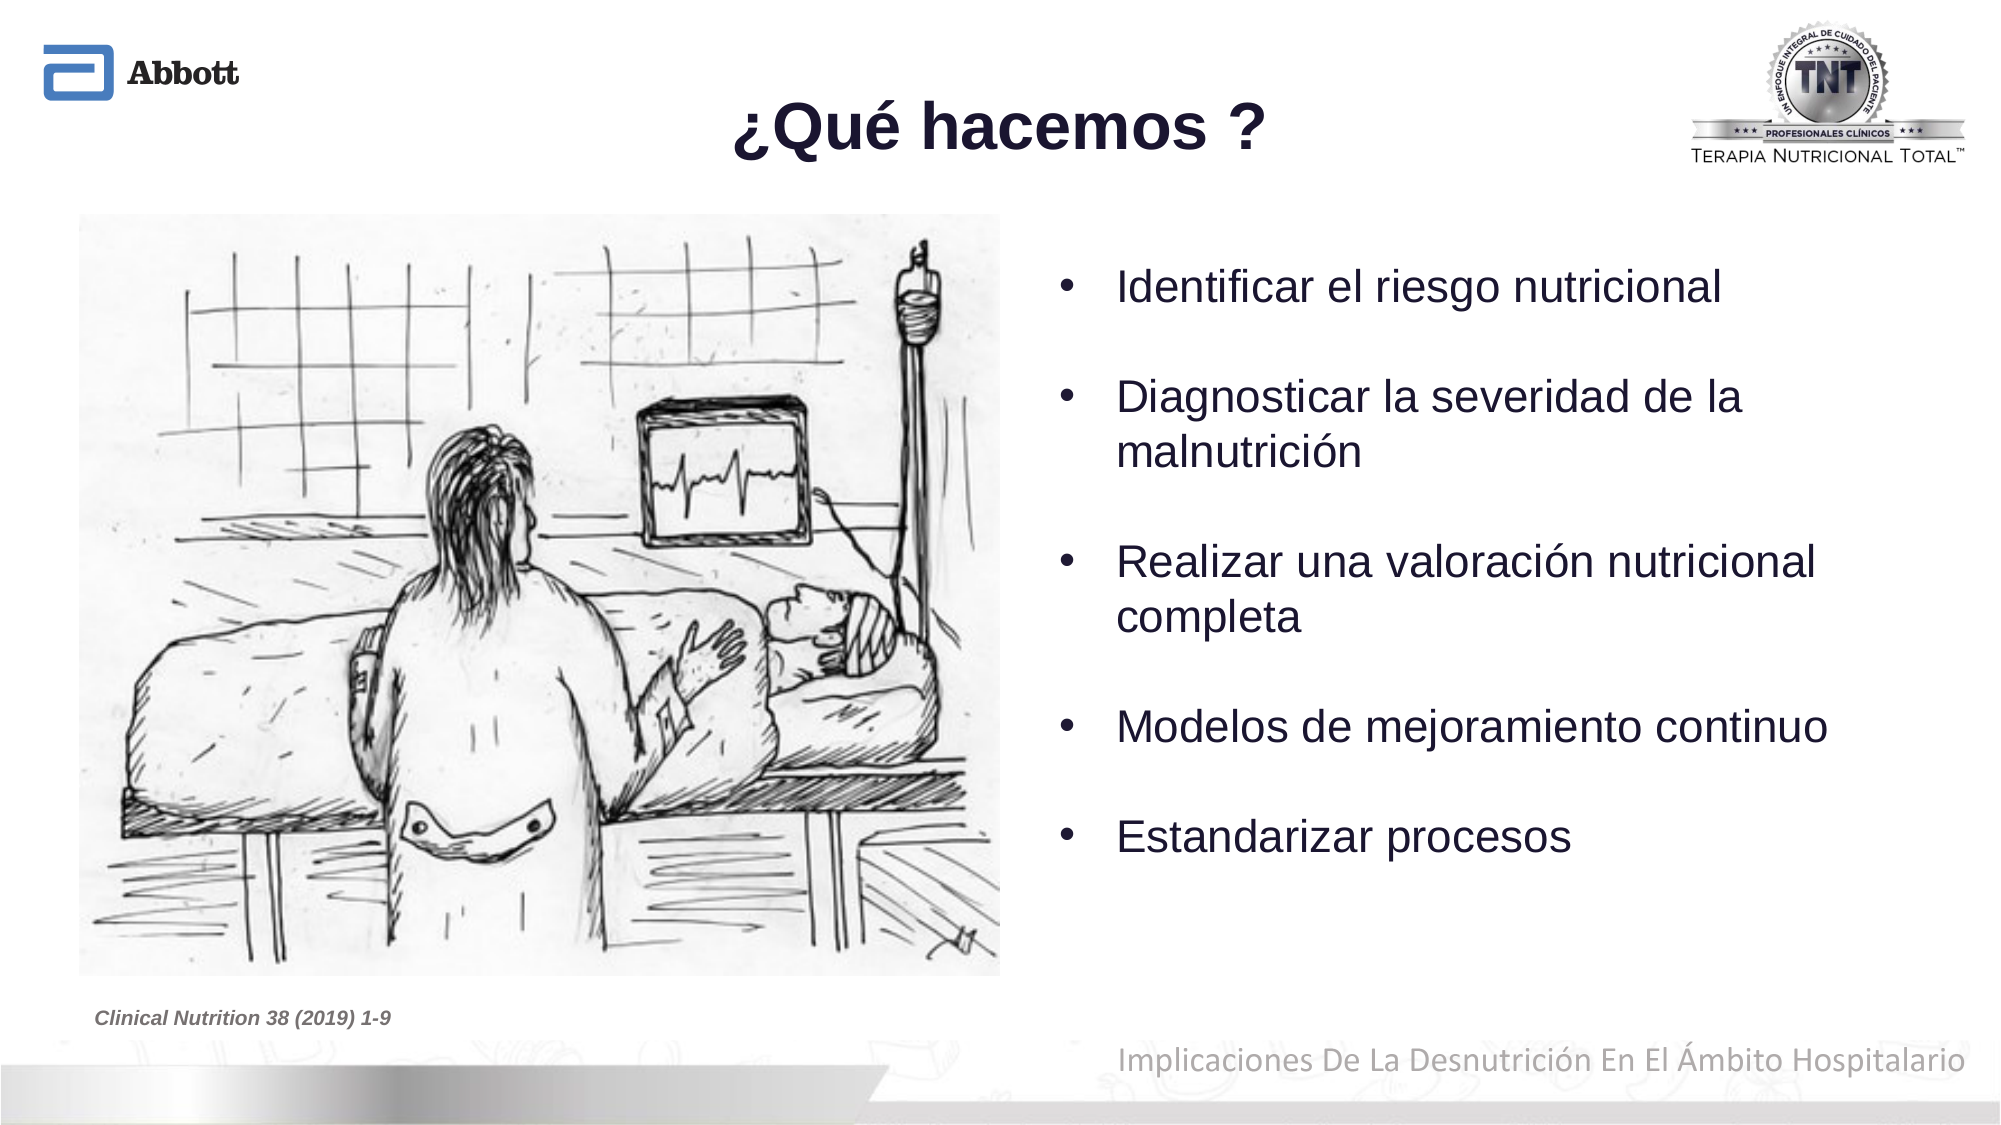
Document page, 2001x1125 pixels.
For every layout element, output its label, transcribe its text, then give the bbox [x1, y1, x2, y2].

list Clinical Nutrition 38 (2019) 1-9 [79, 996, 417, 1042]
text_box ¿Qué hacemos ? [657, 75, 1343, 170]
picture [0, 0, 2001, 1125]
text_box Identificar el riesgo nutricional Diagnosticar la severidad de la malnutrición Realizar una valoración nutricional completa Modelos de mejoramiento continuo Estandarizar procesos [1044, 249, 1966, 870]
